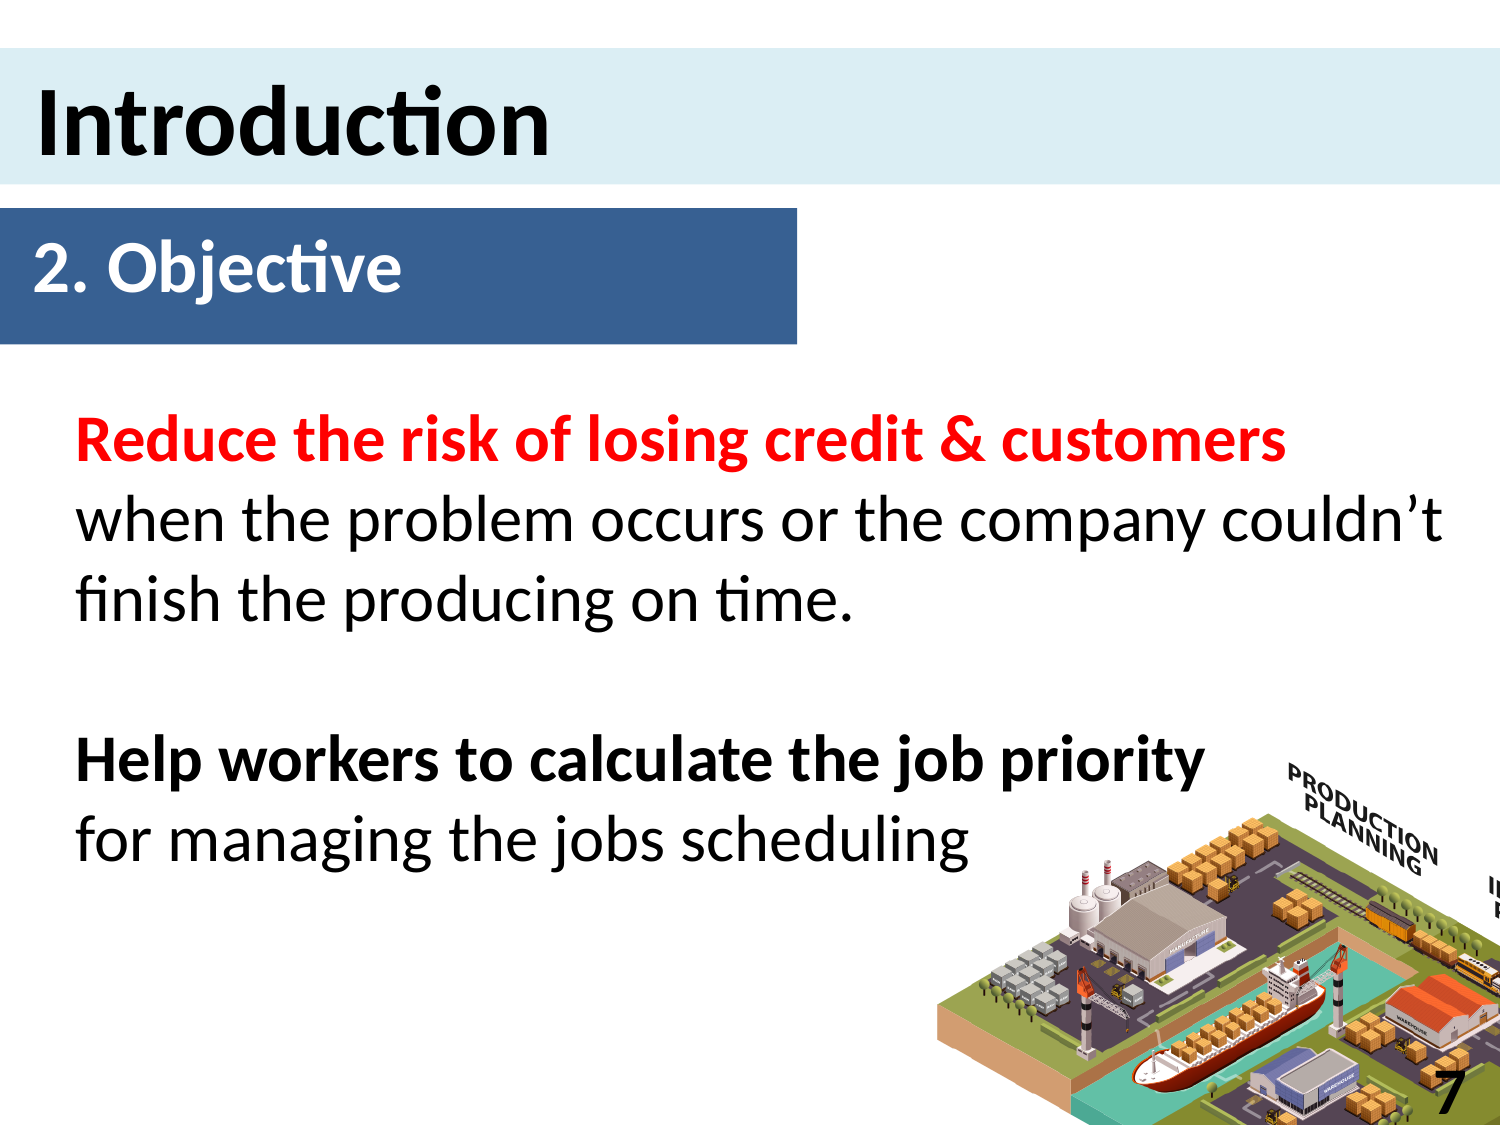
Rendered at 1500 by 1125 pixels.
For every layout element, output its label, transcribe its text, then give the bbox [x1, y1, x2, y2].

text_box Introduction [20, 48, 568, 183]
picture [926, 739, 1500, 1125]
text_box [0, 46, 1500, 186]
text_box Reduce the risk of losing credit & customers when the problem occurs or the company couldn’t finish the producing on time. Help workers to calculate the job priority for managing the jobs scheduling [60, 387, 1475, 1042]
text_box [0, 206, 799, 346]
text_box 2. Objective [17, 210, 876, 315]
